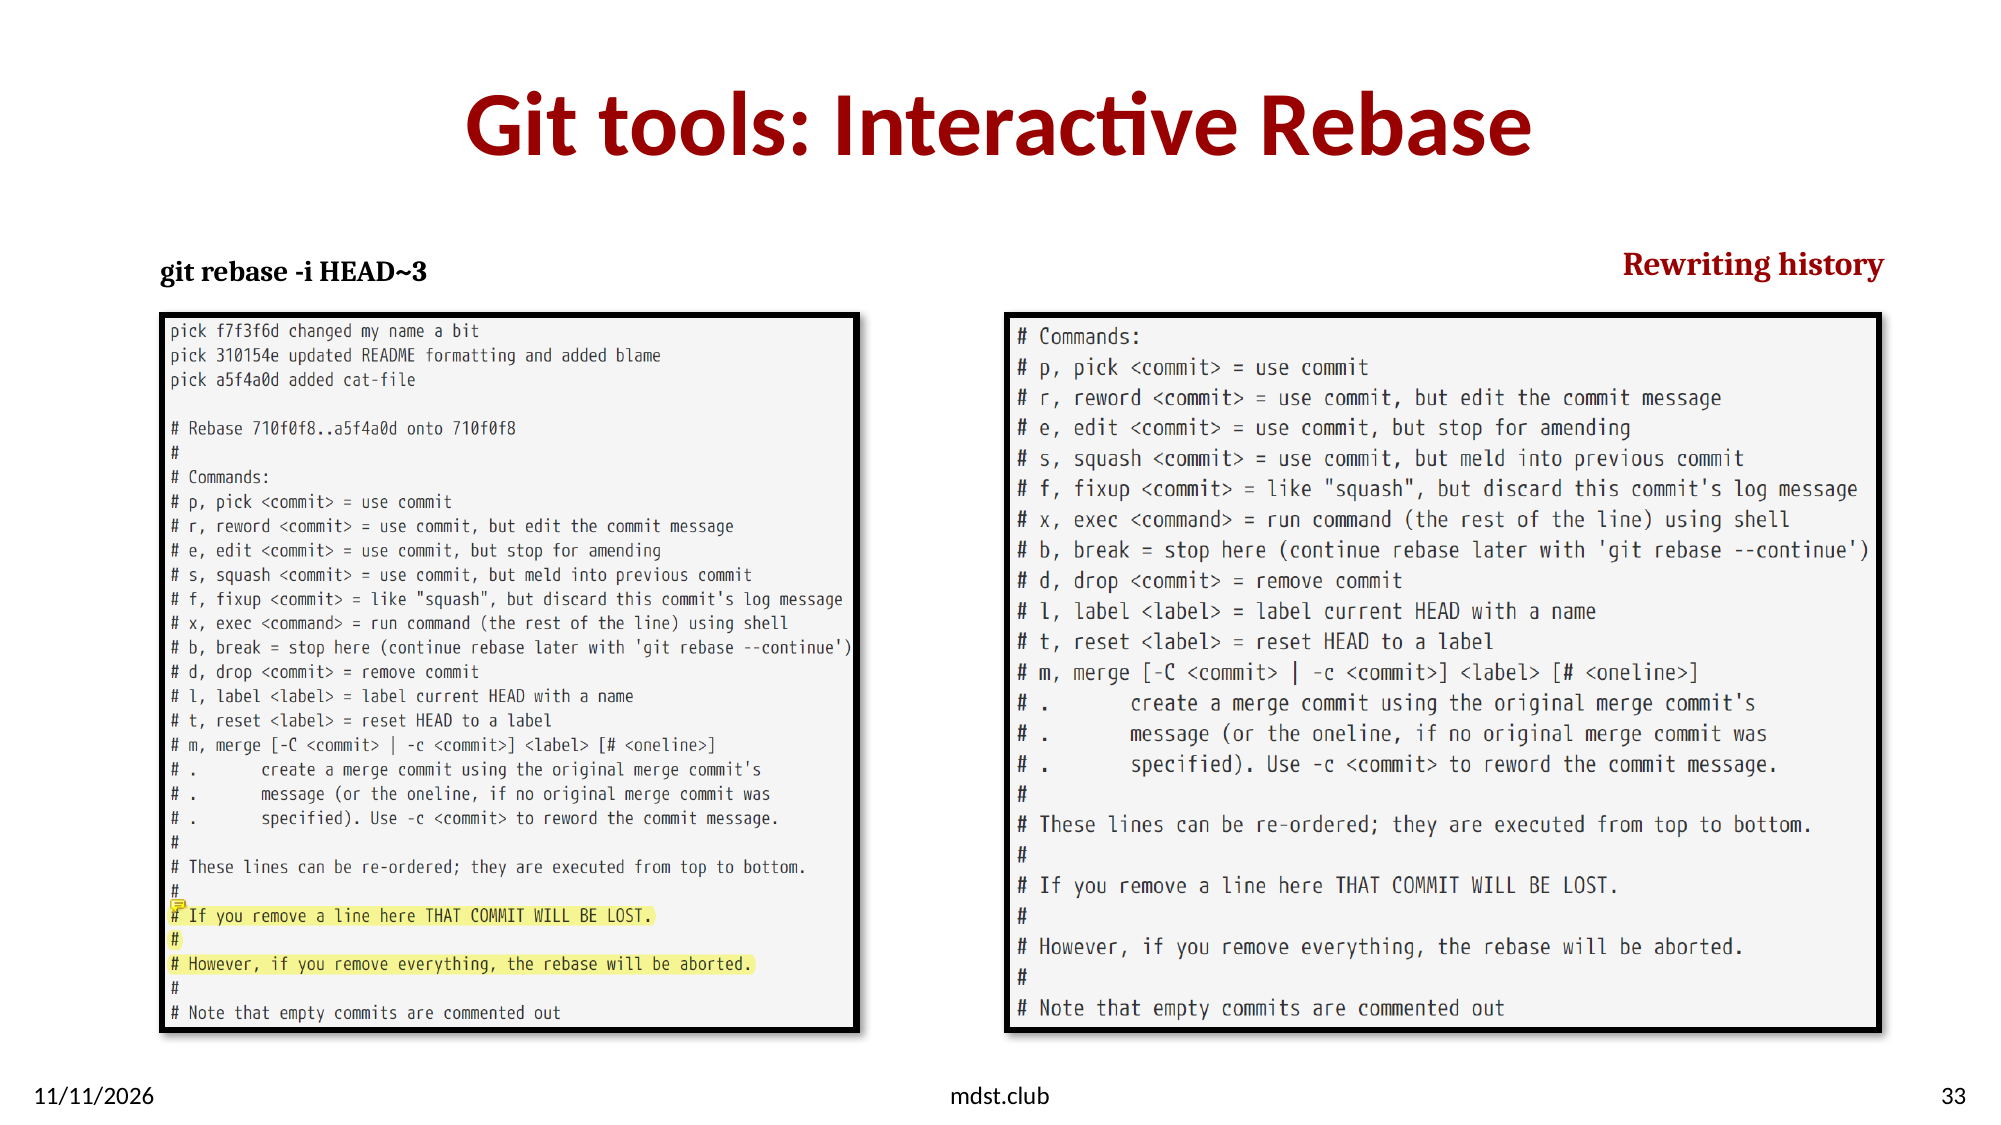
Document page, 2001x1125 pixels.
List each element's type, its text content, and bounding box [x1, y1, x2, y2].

slide_number 33 [1500, 1065, 1967, 1125]
list Rewriting history [99, 234, 1900, 314]
footer mdst.club [683, 1065, 1317, 1125]
picture [1009, 317, 1877, 1028]
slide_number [33, 1065, 500, 1125]
title Git tools: Interactive Rebase [99, 24, 1900, 213]
text_box git rebase -i HEAD~3 [138, 244, 529, 295]
picture [164, 317, 854, 1028]
